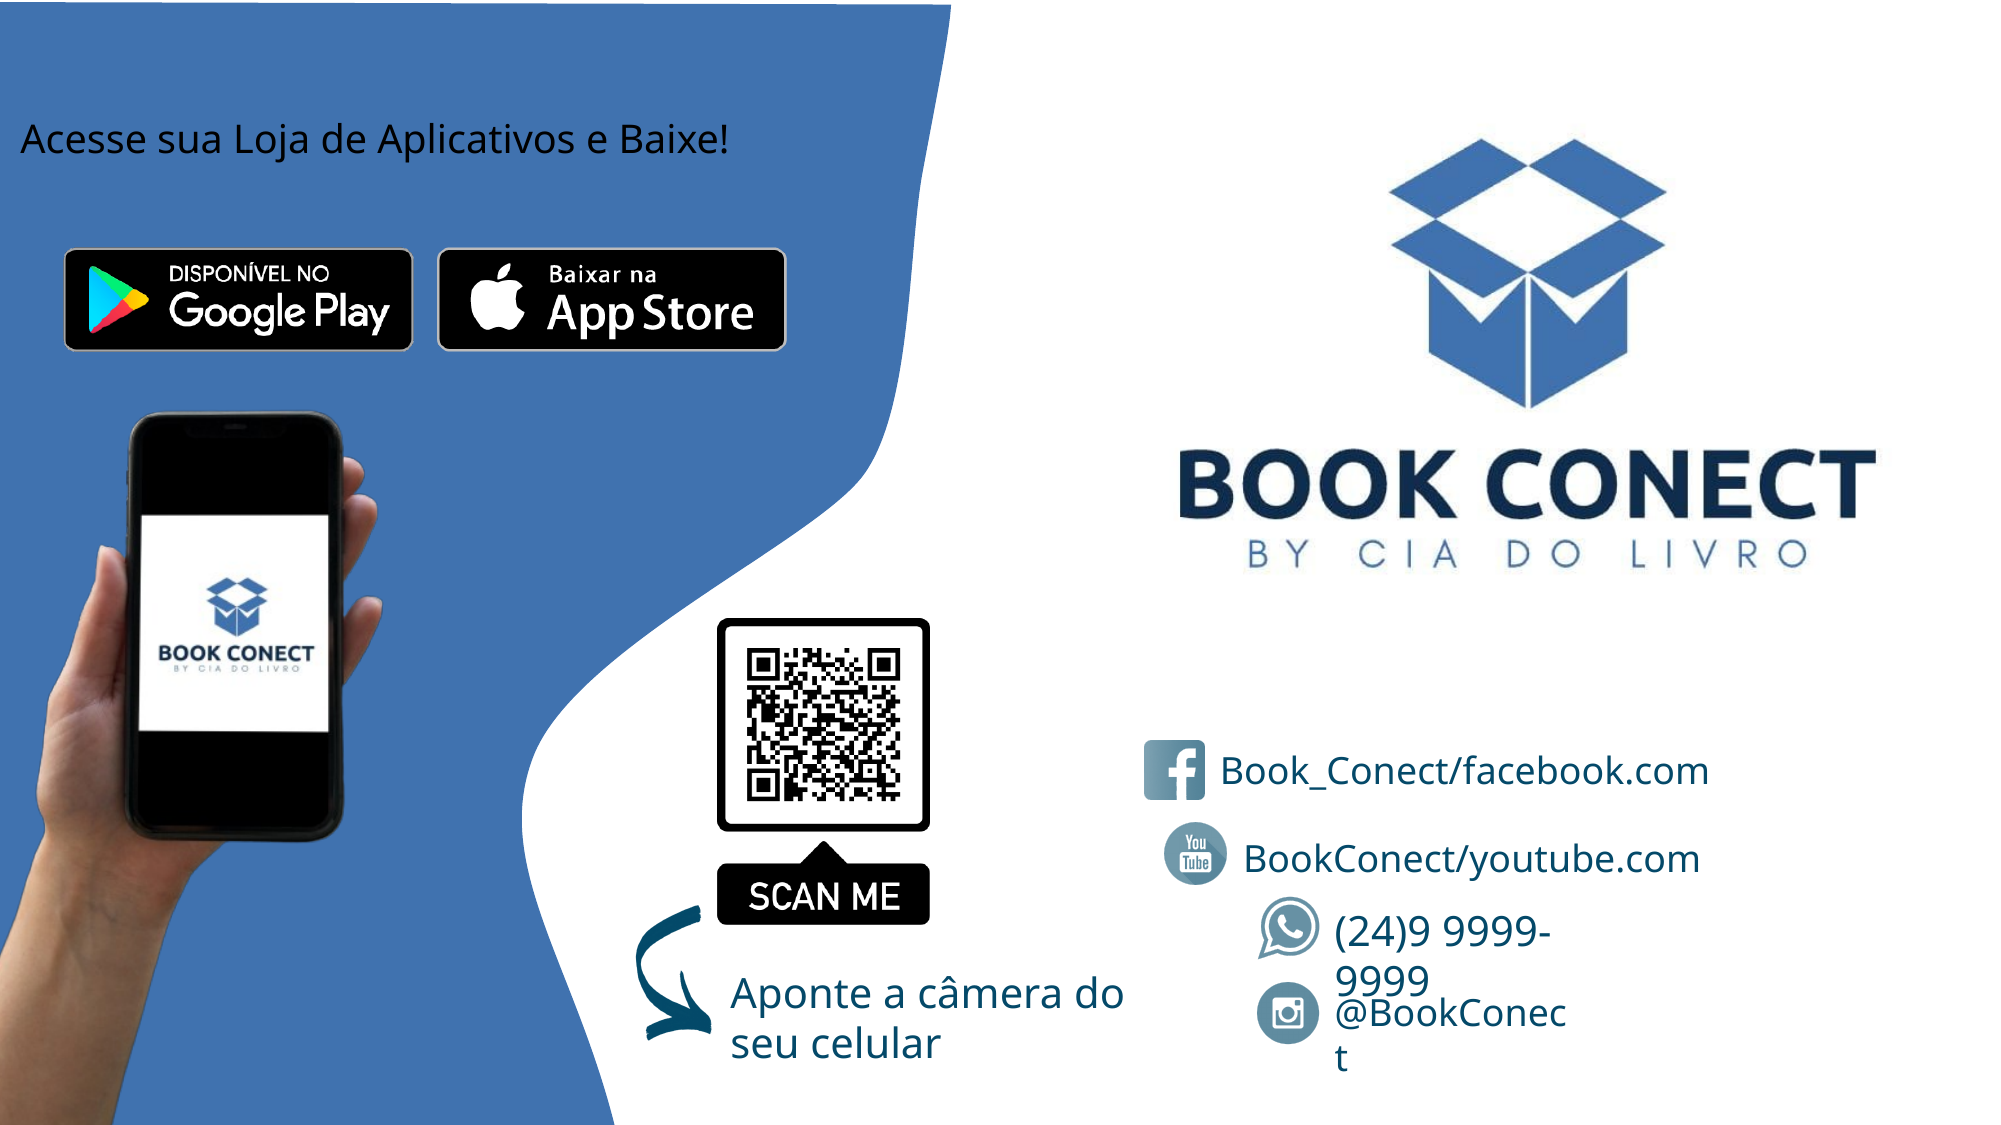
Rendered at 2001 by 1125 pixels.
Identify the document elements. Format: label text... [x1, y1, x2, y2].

text_box BookConect/youtube.com [1228, 828, 1723, 888]
picture [1143, 6, 1911, 801]
picture [1256, 980, 1321, 1046]
text_box (24)9 9999-9999 [1319, 897, 1609, 1012]
text_box Aponte a câmera do seu celular [715, 959, 1187, 1075]
text_box @BookConect [1319, 1012, 1588, 1087]
text_box [0, 0, 953, 1125]
picture [0, 216, 824, 1125]
picture [1244, 883, 1332, 972]
text_box Acesse sua Loja de Aplicativos e Baixe! [5, 106, 962, 170]
picture [1163, 821, 1227, 886]
text_box Book_Conect/facebook.com [1205, 740, 1736, 800]
picture [627, 617, 931, 1042]
